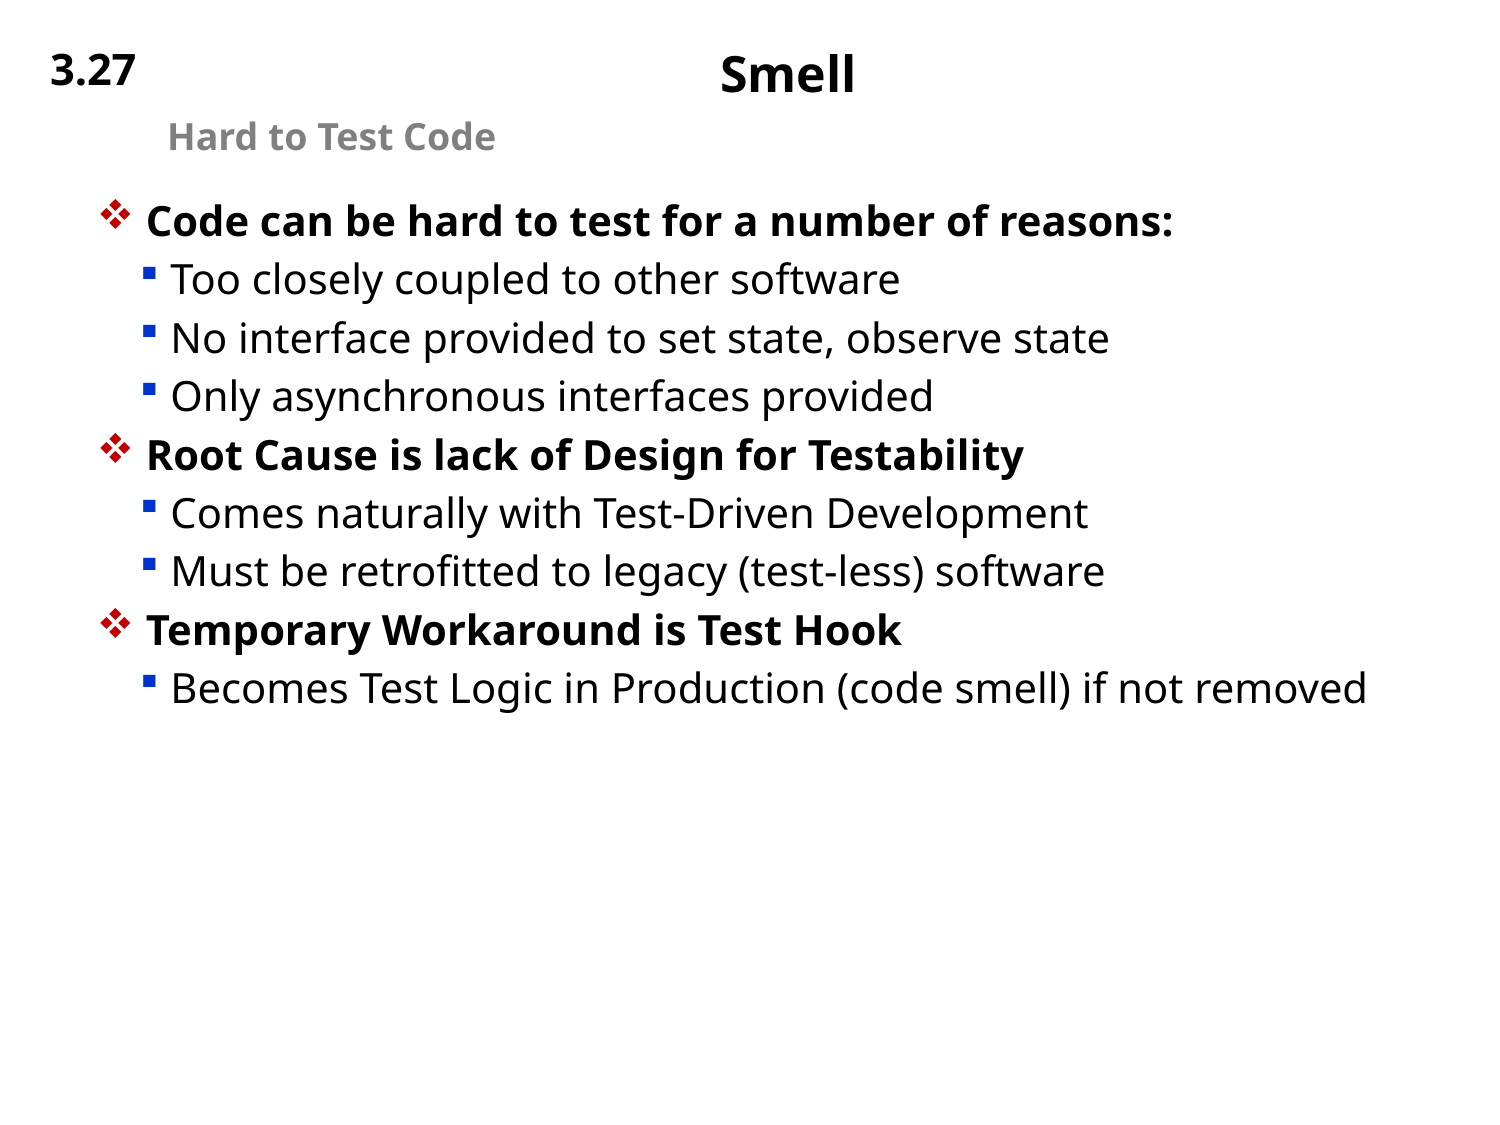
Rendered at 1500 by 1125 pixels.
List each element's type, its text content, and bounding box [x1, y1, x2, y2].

list 3.27 [35, 35, 153, 106]
list Code can be hard to test for a number of reasons: Too closely coupled to other software No interface provided to set state, observe state Only asynchronous interfaces provided Root Cause is lack of Design for Testability Comes naturally with Test-Driven Development Must be retrofitted to legacy (test-less) software Temporary Workaround is Test Hook Becomes Test Logic in Production (code smell) if not removed [82, 187, 1418, 1067]
title Smell [153, 35, 1425, 105]
list Hard to Test Code [152, 105, 1500, 164]
